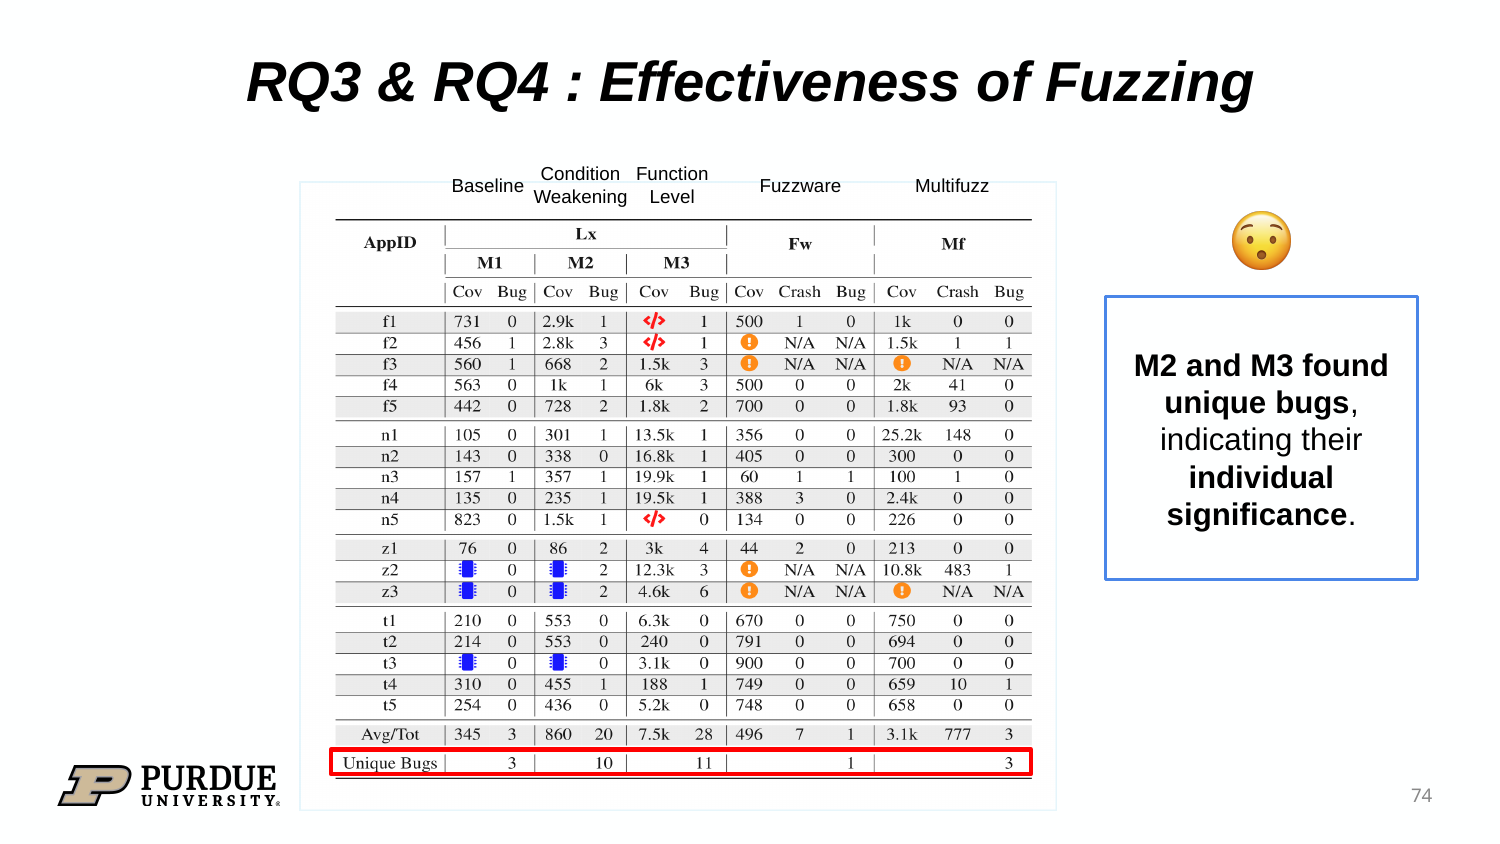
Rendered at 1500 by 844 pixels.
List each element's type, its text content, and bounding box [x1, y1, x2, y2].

picture [1232, 211, 1291, 270]
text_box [299, 155, 1057, 811]
text_box M2 and M3 found unique bugs, indicating their individual significance. [1105, 296, 1418, 580]
title RQ3 & RQ4 : Effectiveness of Fuzzing [57, 47, 1444, 120]
picture [57, 765, 280, 806]
slide_number ‹#› [1308, 773, 1444, 819]
